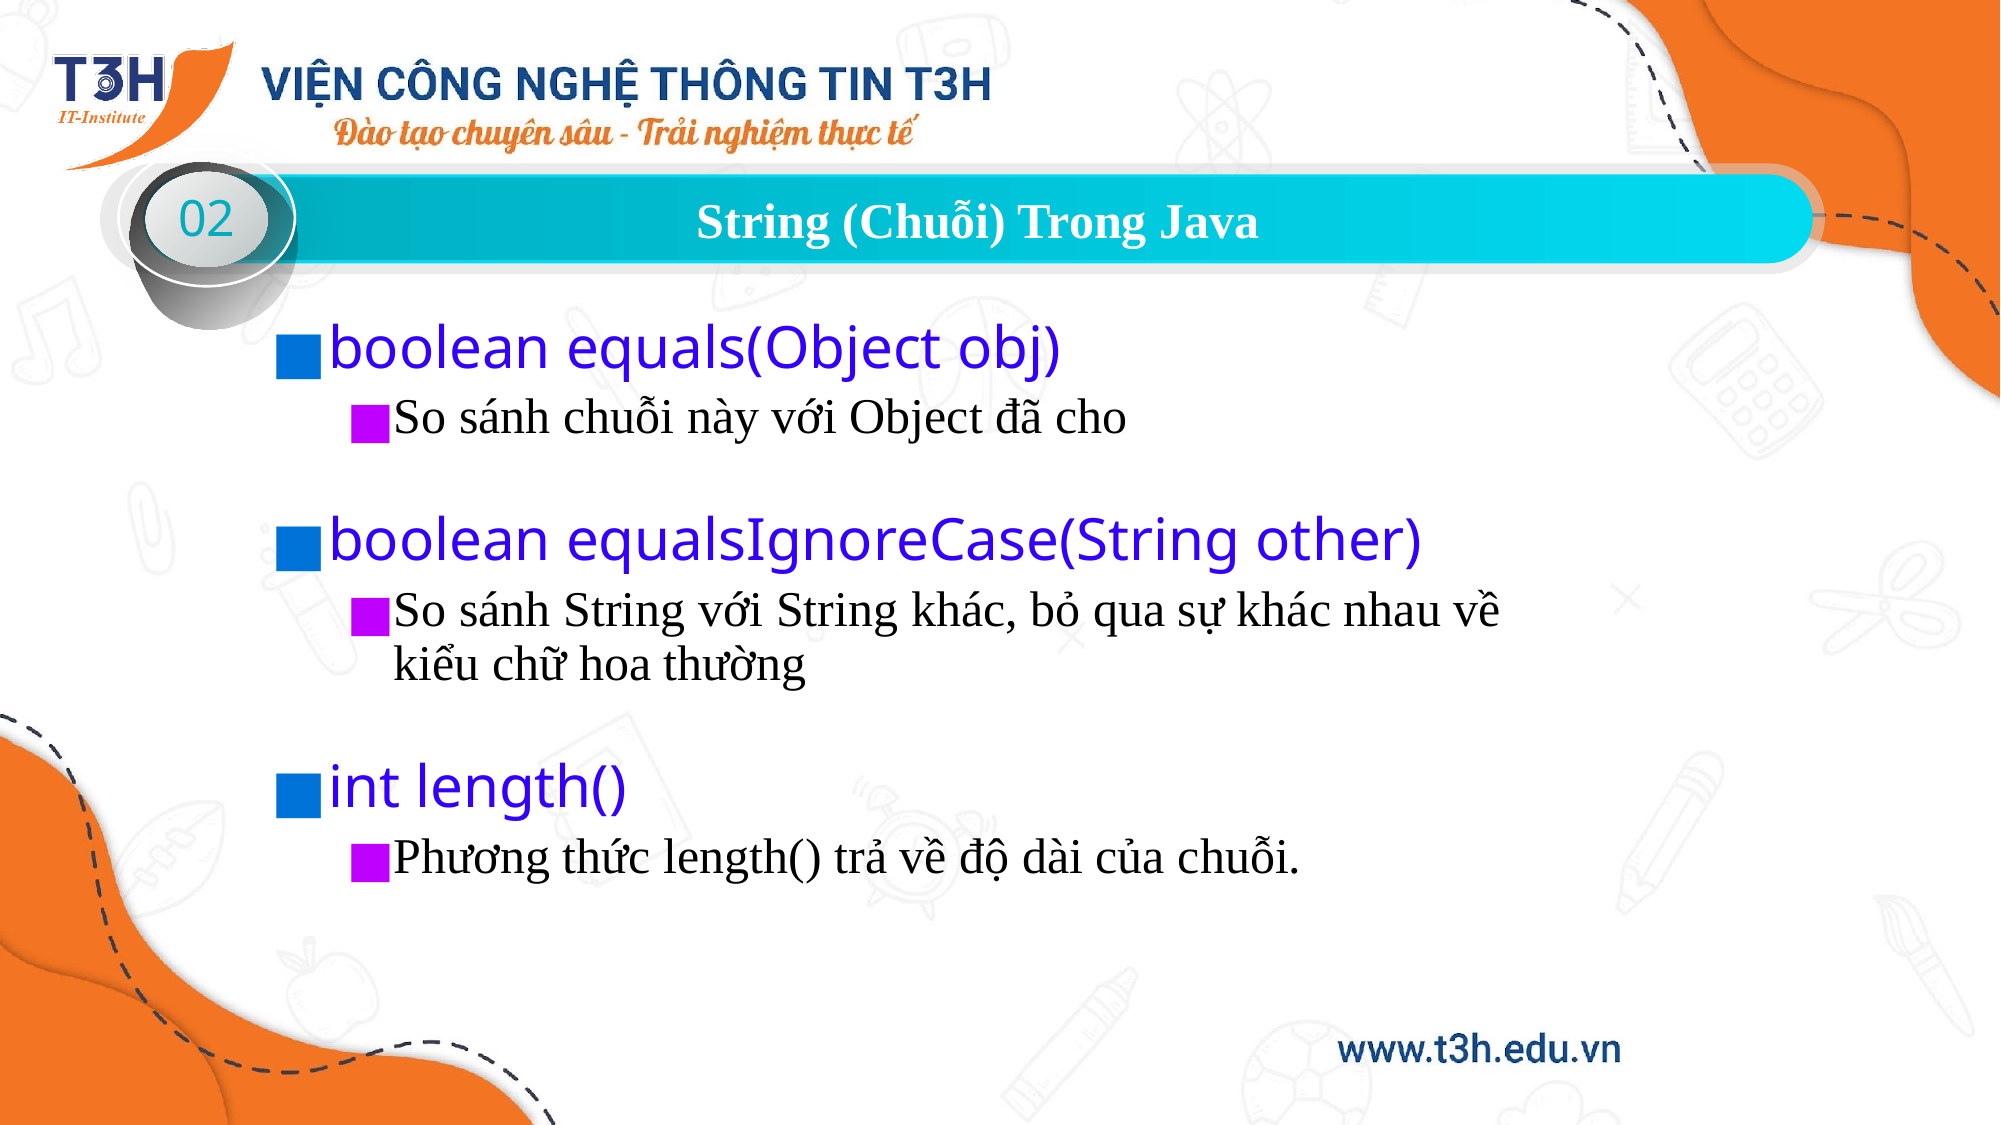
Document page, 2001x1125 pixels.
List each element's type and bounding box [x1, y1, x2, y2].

text_box [73, 136, 349, 351]
picture [0, 0, 2000, 1125]
text_box [353, 163, 1826, 275]
